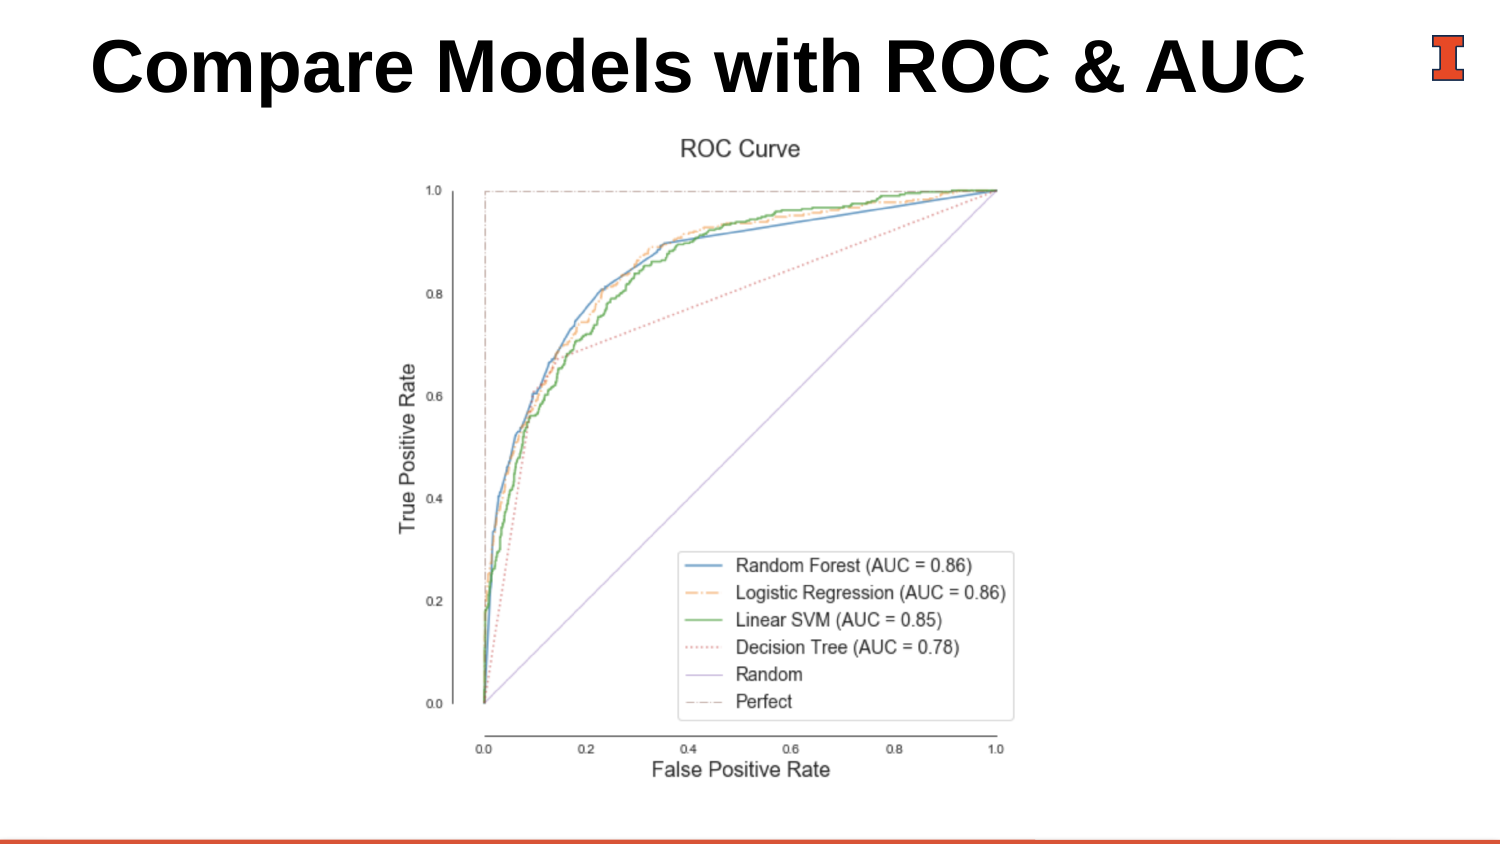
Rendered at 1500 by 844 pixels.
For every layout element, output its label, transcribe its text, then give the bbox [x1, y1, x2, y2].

title Compare Models with ROC & AUC [75, 10, 1404, 128]
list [390, 127, 1088, 796]
picture [1432, 35, 1464, 81]
